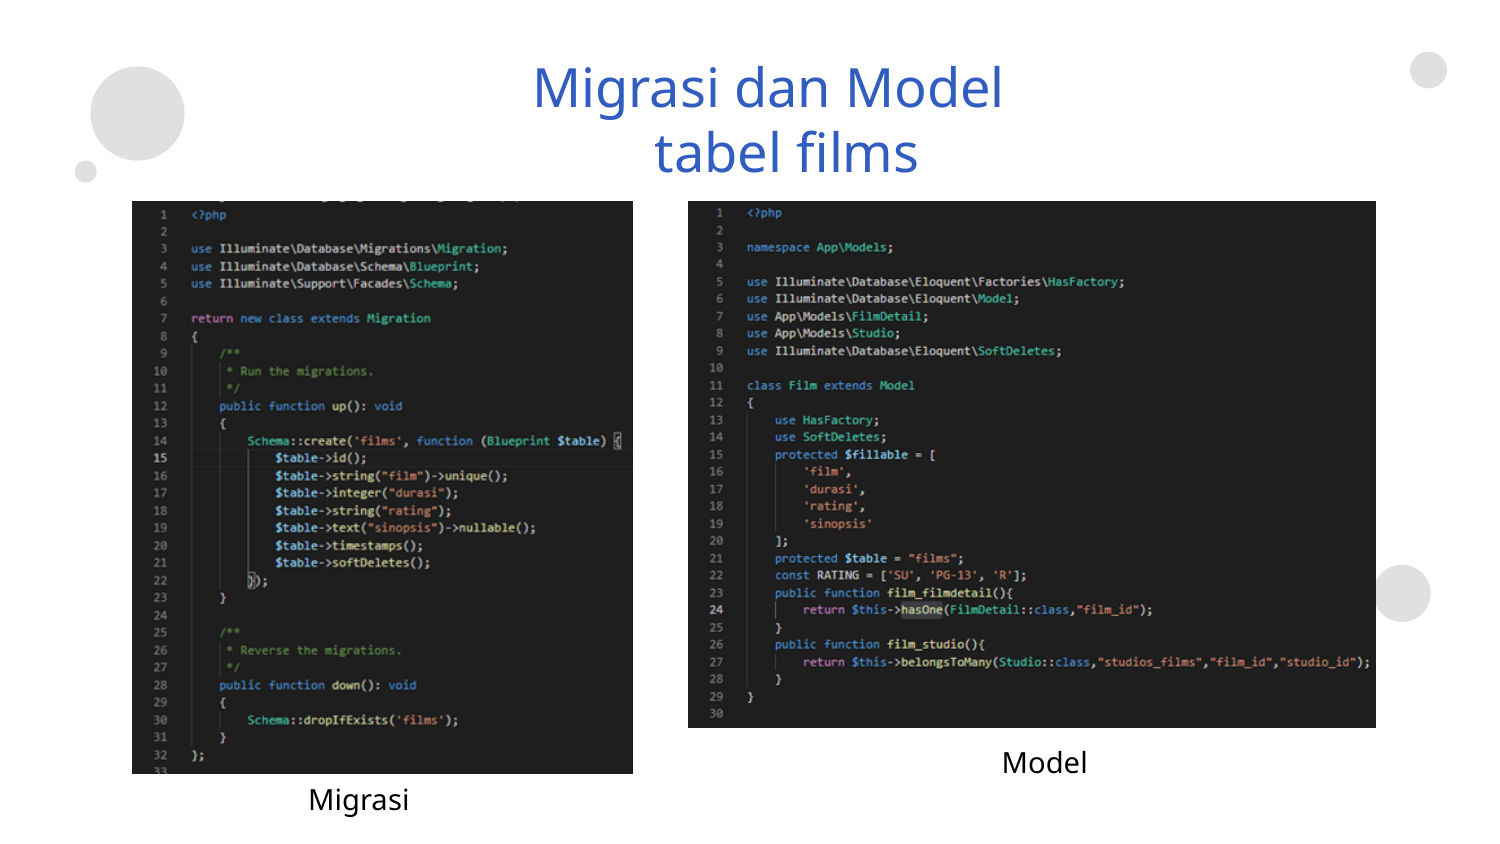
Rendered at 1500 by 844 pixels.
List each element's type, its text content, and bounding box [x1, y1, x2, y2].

text_box Migrasi [293, 782, 425, 824]
picture [131, 201, 633, 774]
picture [688, 201, 1376, 728]
text_box Model [986, 736, 1121, 787]
list Migrasi dan Model tabel films [467, 37, 1033, 202]
